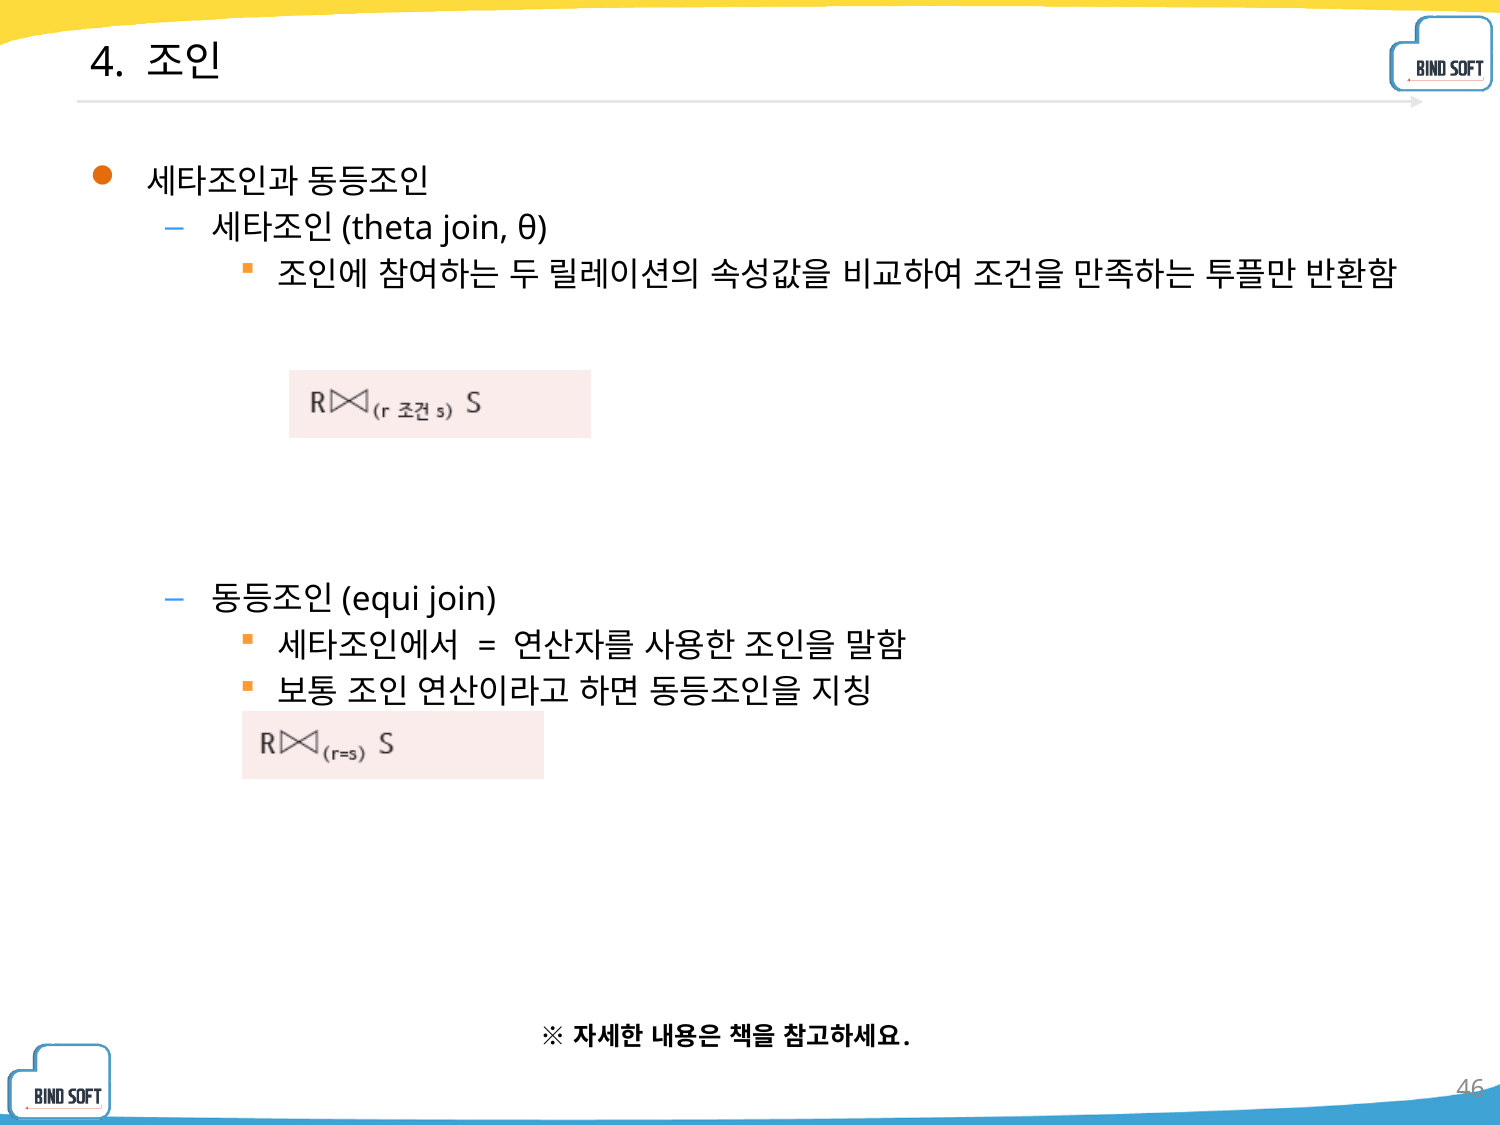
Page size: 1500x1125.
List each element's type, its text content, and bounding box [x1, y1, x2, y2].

slide_number 46 [1149, 1068, 1500, 1111]
title 4. 조인 [75, 11, 1425, 108]
list 세타조인과 동등조인 세타조인(theta join, θ) 조인에 참여하는 두 릴레이션의 속성값을 비교하여 조건을 만족하는 투플만 반환함 동등조인(equi join) 세타조인에서 = 연산자를 사용한 조인을 말함 보통 조인 연산이라고 하면 동등조인을 지칭 [75, 152, 1425, 858]
picture [241, 711, 544, 779]
text_box ※ 자세한 내용은 책을 참고하세요. [525, 1011, 975, 1059]
picture [0, 1003, 1500, 1125]
picture [0, 0, 1500, 96]
picture [288, 370, 591, 439]
